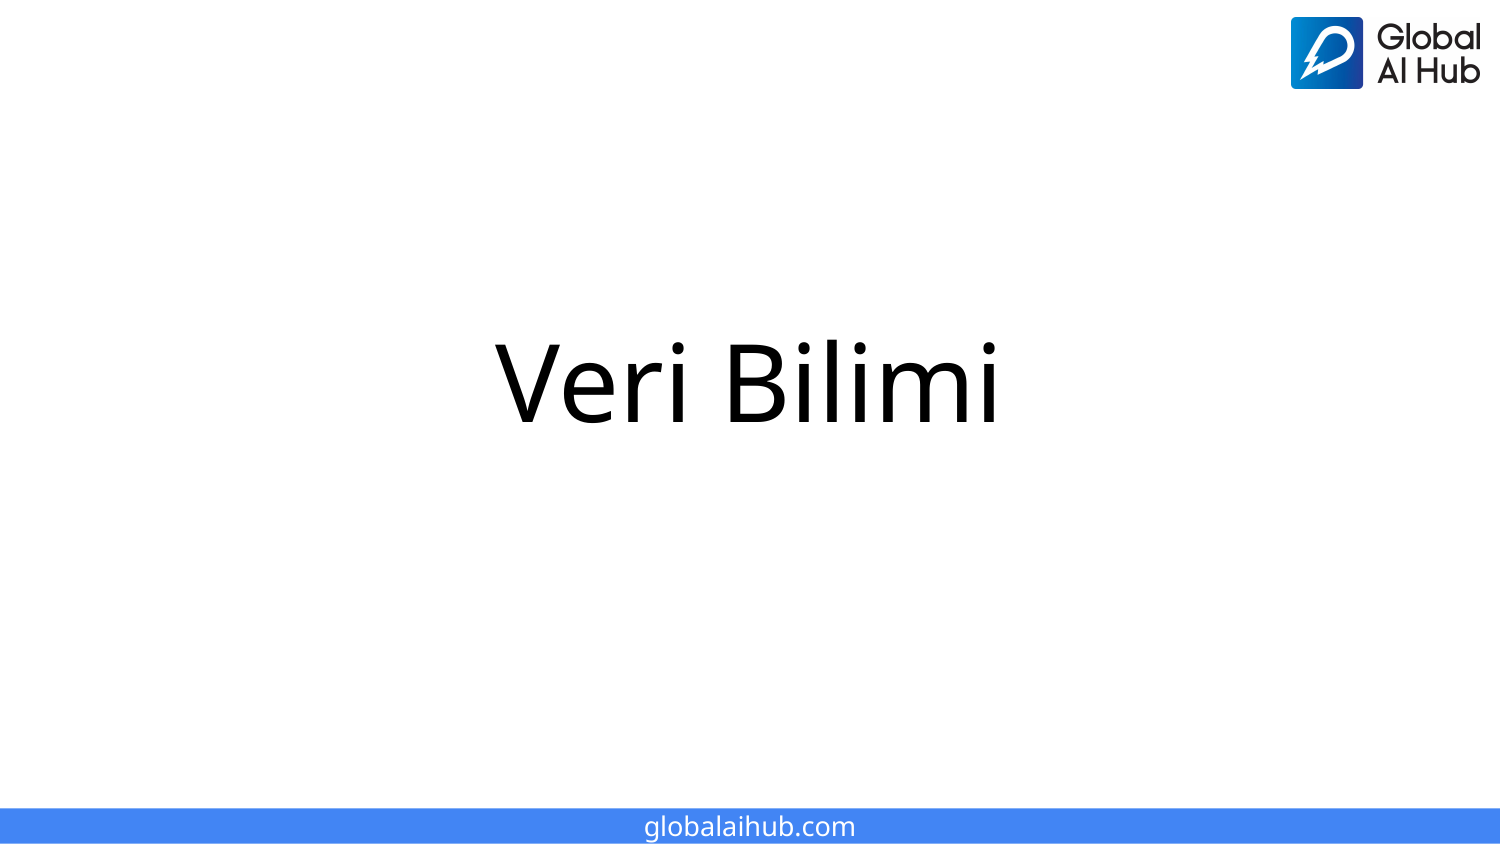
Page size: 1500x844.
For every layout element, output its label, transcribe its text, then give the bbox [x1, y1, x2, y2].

title Veri Bilimi [51, 122, 1449, 459]
picture [1291, 17, 1480, 89]
